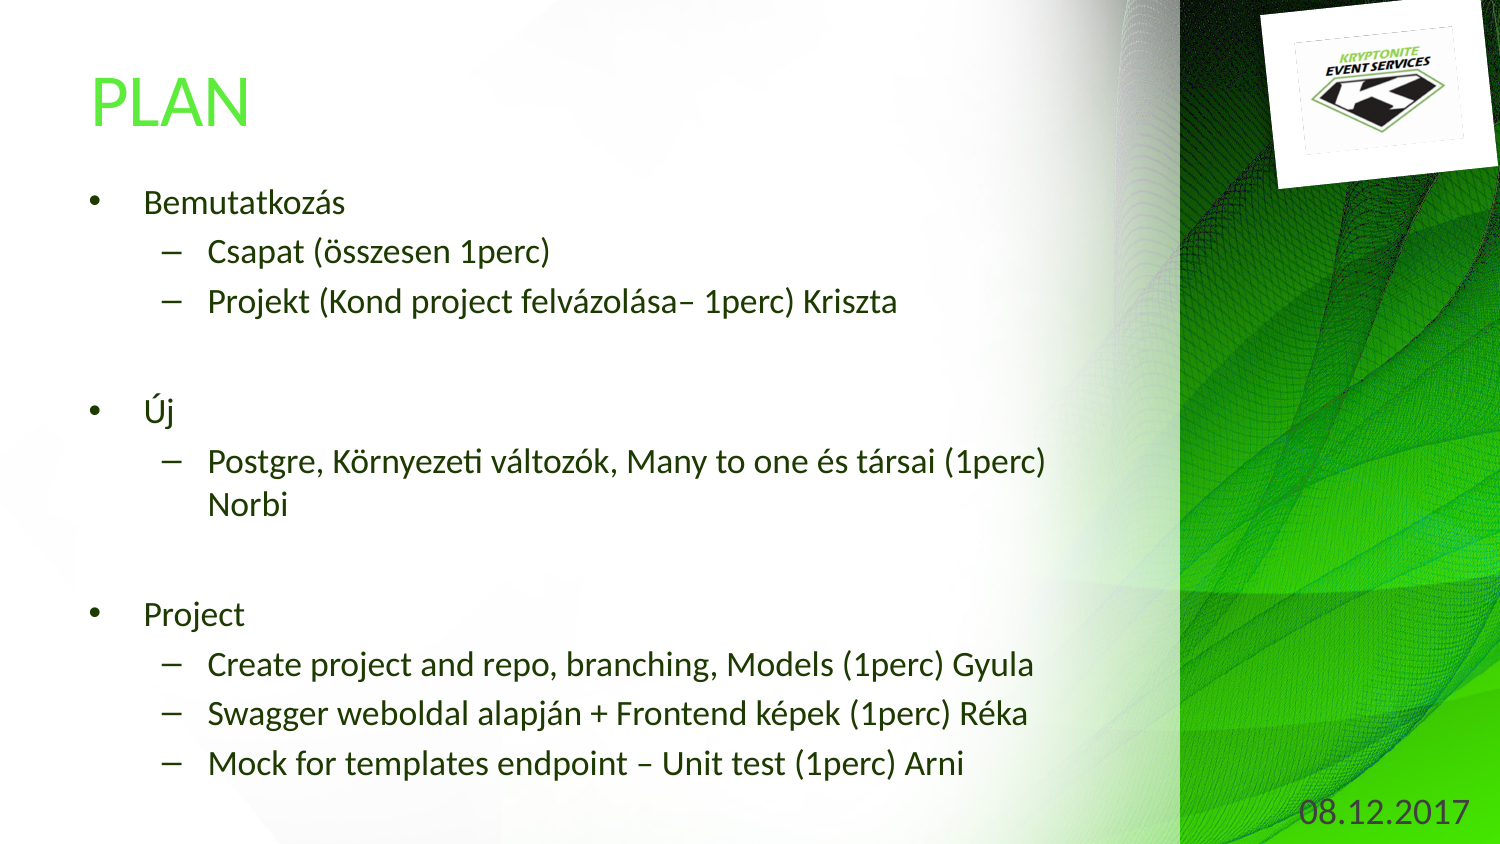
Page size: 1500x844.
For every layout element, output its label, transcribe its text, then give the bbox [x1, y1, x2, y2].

picture [1295, 27, 1463, 154]
list Bemutatkozás Csapat (összesen 1perc) Projekt (Kond project felvázolása– 1perc) Kriszta Új Postgre, Környezeti változók, Many to one és társai (1perc) Norbi Project Create project and repo, branching, Models (1perc) Gyula Swagger weboldal alapján + Frontend képek (1perc) Réka Mock for templates endpoint – Unit test (1perc) Arni [73, 171, 1151, 798]
picture [0, 0, 1500, 844]
text_box 08.12.2017 [1284, 779, 1497, 840]
title PLAN [75, 34, 1153, 160]
